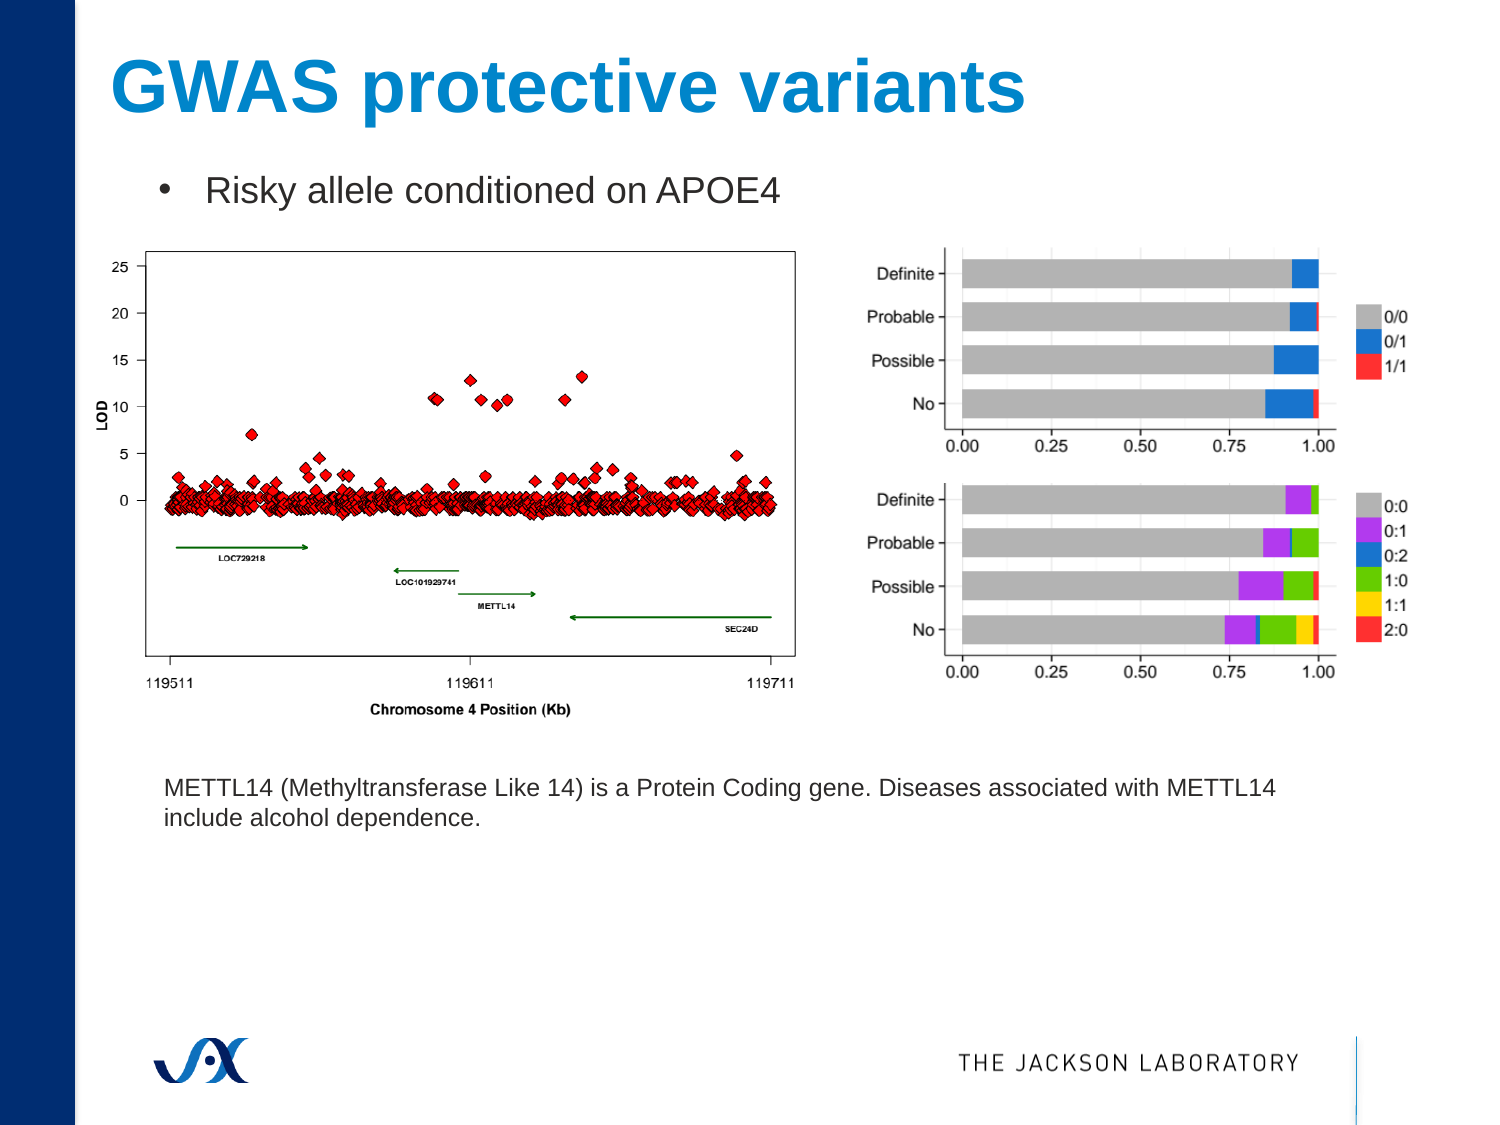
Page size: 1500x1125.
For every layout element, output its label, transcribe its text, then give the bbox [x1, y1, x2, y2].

picture [75, 198, 1447, 724]
picture [140, 1022, 269, 1099]
text_box GWAS protective variants [96, 29, 1425, 174]
text_box METTL14 (Methyltransferase Like 14) is a Protein Coding gene. Diseases associated with METTL14 include alcohol dependence. [149, 764, 1372, 839]
picture [943, 1023, 1313, 1099]
text_box Risky allele conditioned on APOE4 [143, 158, 894, 219]
